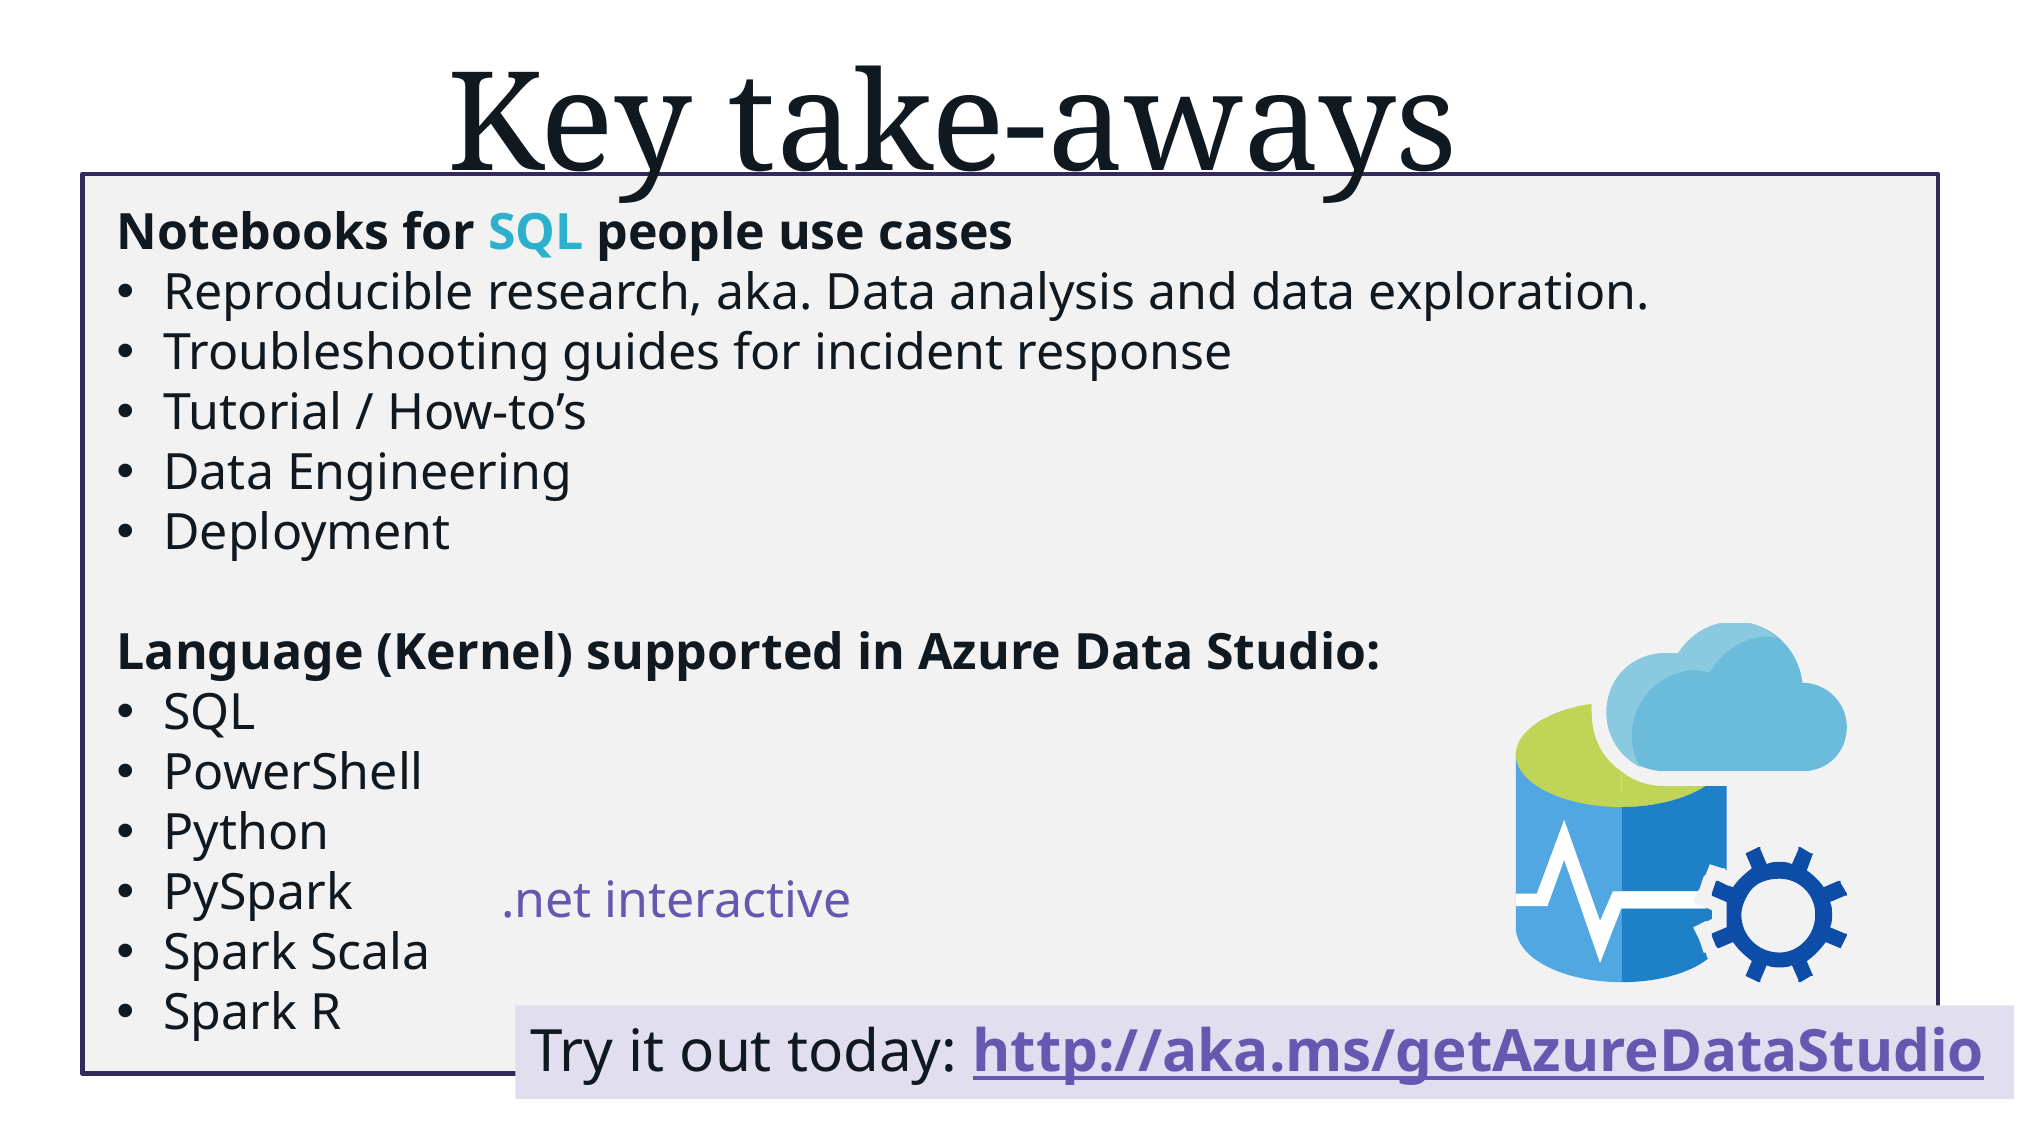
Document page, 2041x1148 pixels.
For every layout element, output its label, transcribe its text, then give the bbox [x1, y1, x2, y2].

text_box [80, 172, 432, 1076]
title Key take-aways [432, 90, 1546, 192]
text_box [1546, 172, 1940, 1005]
text_box .net interactive [455, 828, 897, 968]
picture [1513, 623, 1850, 985]
text_box Try it out today: http://aka.ms/getAzureDataStudio [515, 1005, 2014, 1100]
text_box Notebooks for SQL people use cases Reproducible research, aka. Data analysis and data exploration. Troubleshooting guides for incident response Tutorial / How-to’s Data Engineering Deployment Language (Kernel) supported in Azure Data Studio: SQL PowerShell Python PySpark Spark Scala Spark R [101, 192, 1827, 1108]
